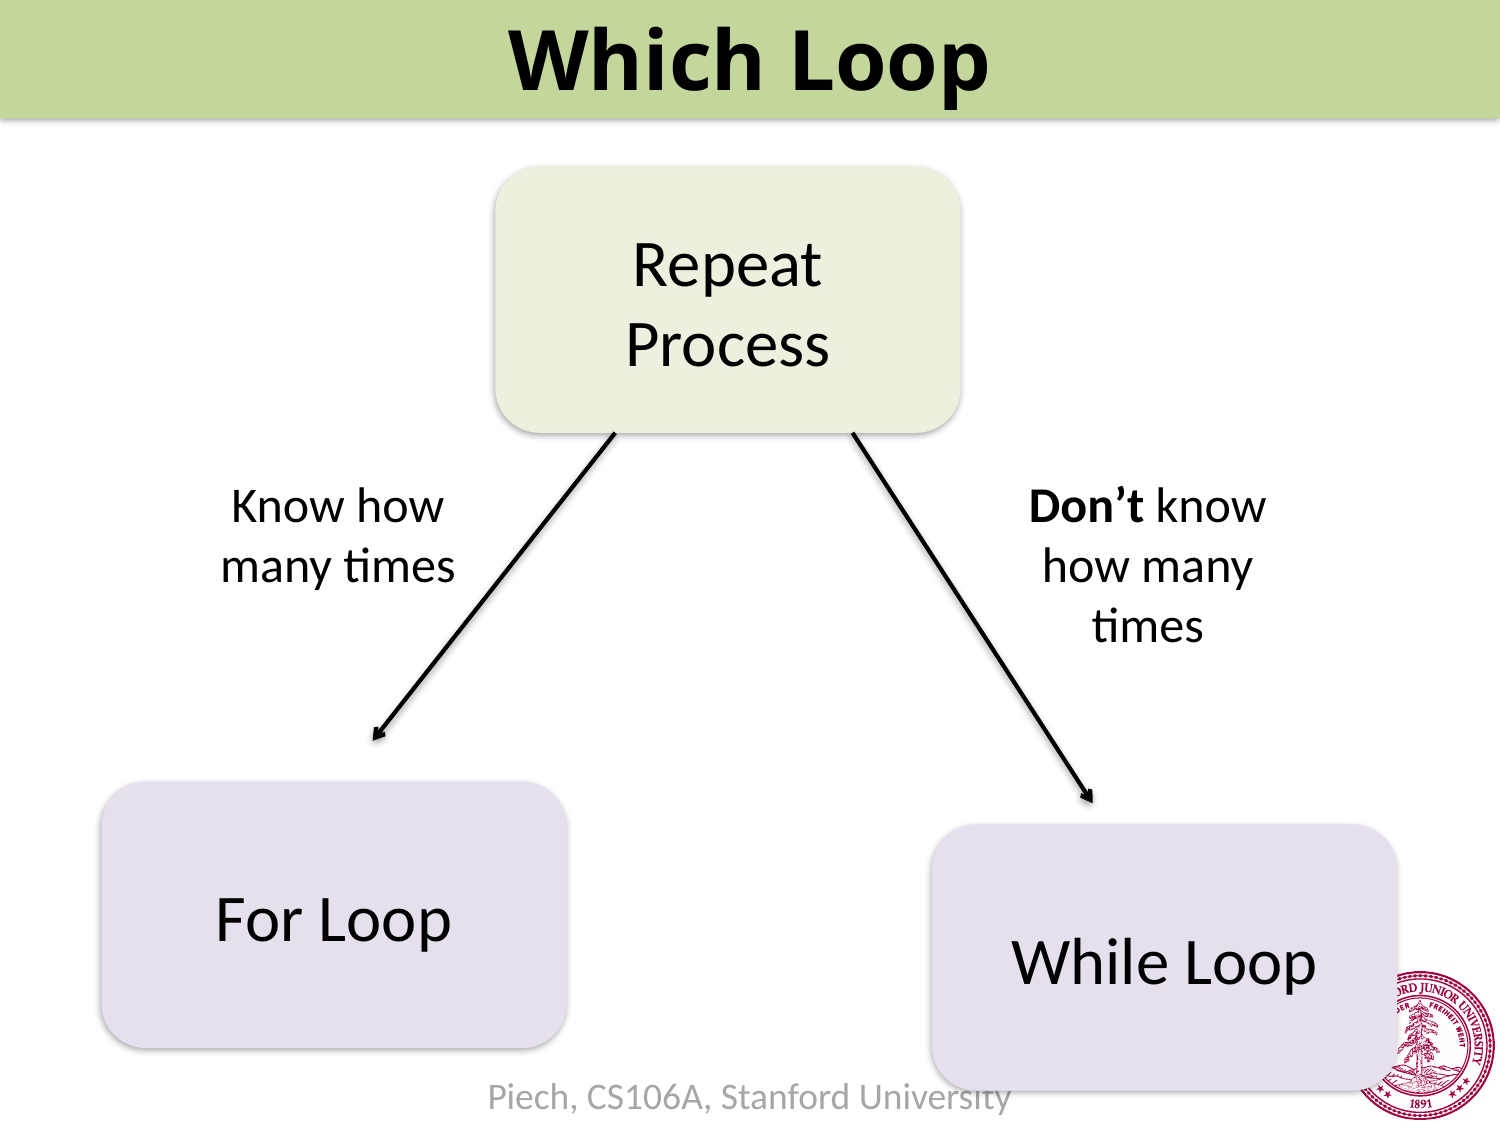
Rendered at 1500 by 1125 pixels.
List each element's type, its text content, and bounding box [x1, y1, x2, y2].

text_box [372, 432, 616, 741]
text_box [852, 432, 1093, 804]
text_box Repeat Process [494, 165, 962, 434]
text_box For Loop [100, 780, 568, 1049]
text_box Know how many times [180, 465, 367, 600]
text_box Don’t know how many times [1097, 465, 1306, 660]
picture [1345, 971, 1495, 1120]
text_box Which Loop [0, 0, 1500, 122]
text_box While Loop [931, 823, 1399, 1092]
